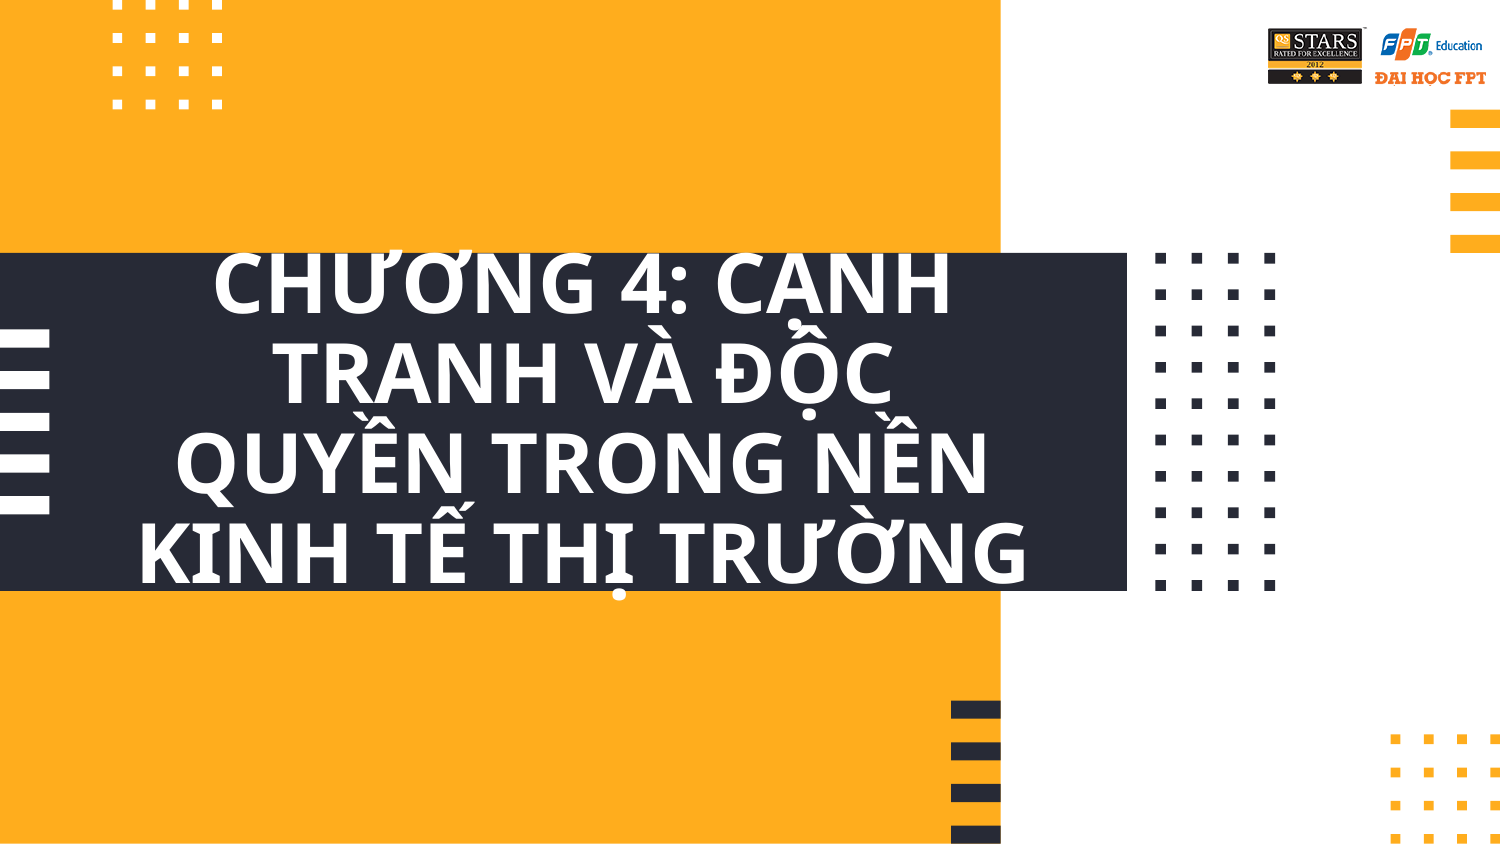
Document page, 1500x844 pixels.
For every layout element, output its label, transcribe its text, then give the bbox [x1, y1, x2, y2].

title CHƯƠNG 4: CẠNH TRANH VÀ ĐỘC QUYỀN TRONG NỀN KINH TẾ THỊ TRƯỜNG [112, 252, 1055, 591]
picture [1268, 27, 1486, 86]
text_box [125, 112, 1331, 253]
